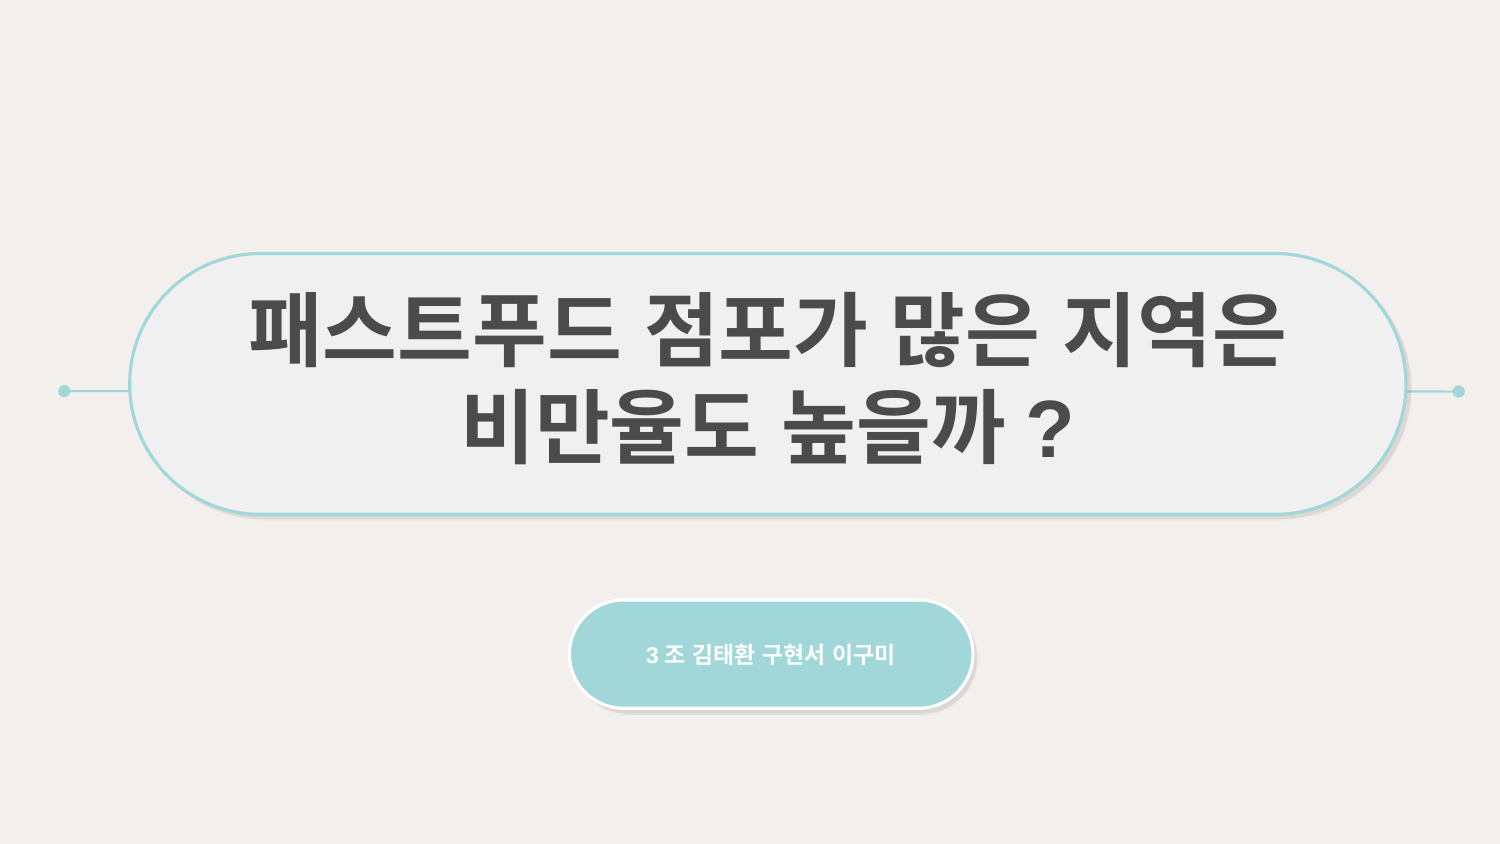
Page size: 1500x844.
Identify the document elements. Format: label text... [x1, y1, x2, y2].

text_box 패스트푸드 점포가 많은 지역은 비만율도 높을까? [130, 400, 1405, 515]
text_box 패스트푸드 점포가 많은 지역은 비만율도 높을까? [129, 253, 1406, 389]
text_box 3조 김태환 구현서 이구미 [569, 599, 973, 709]
